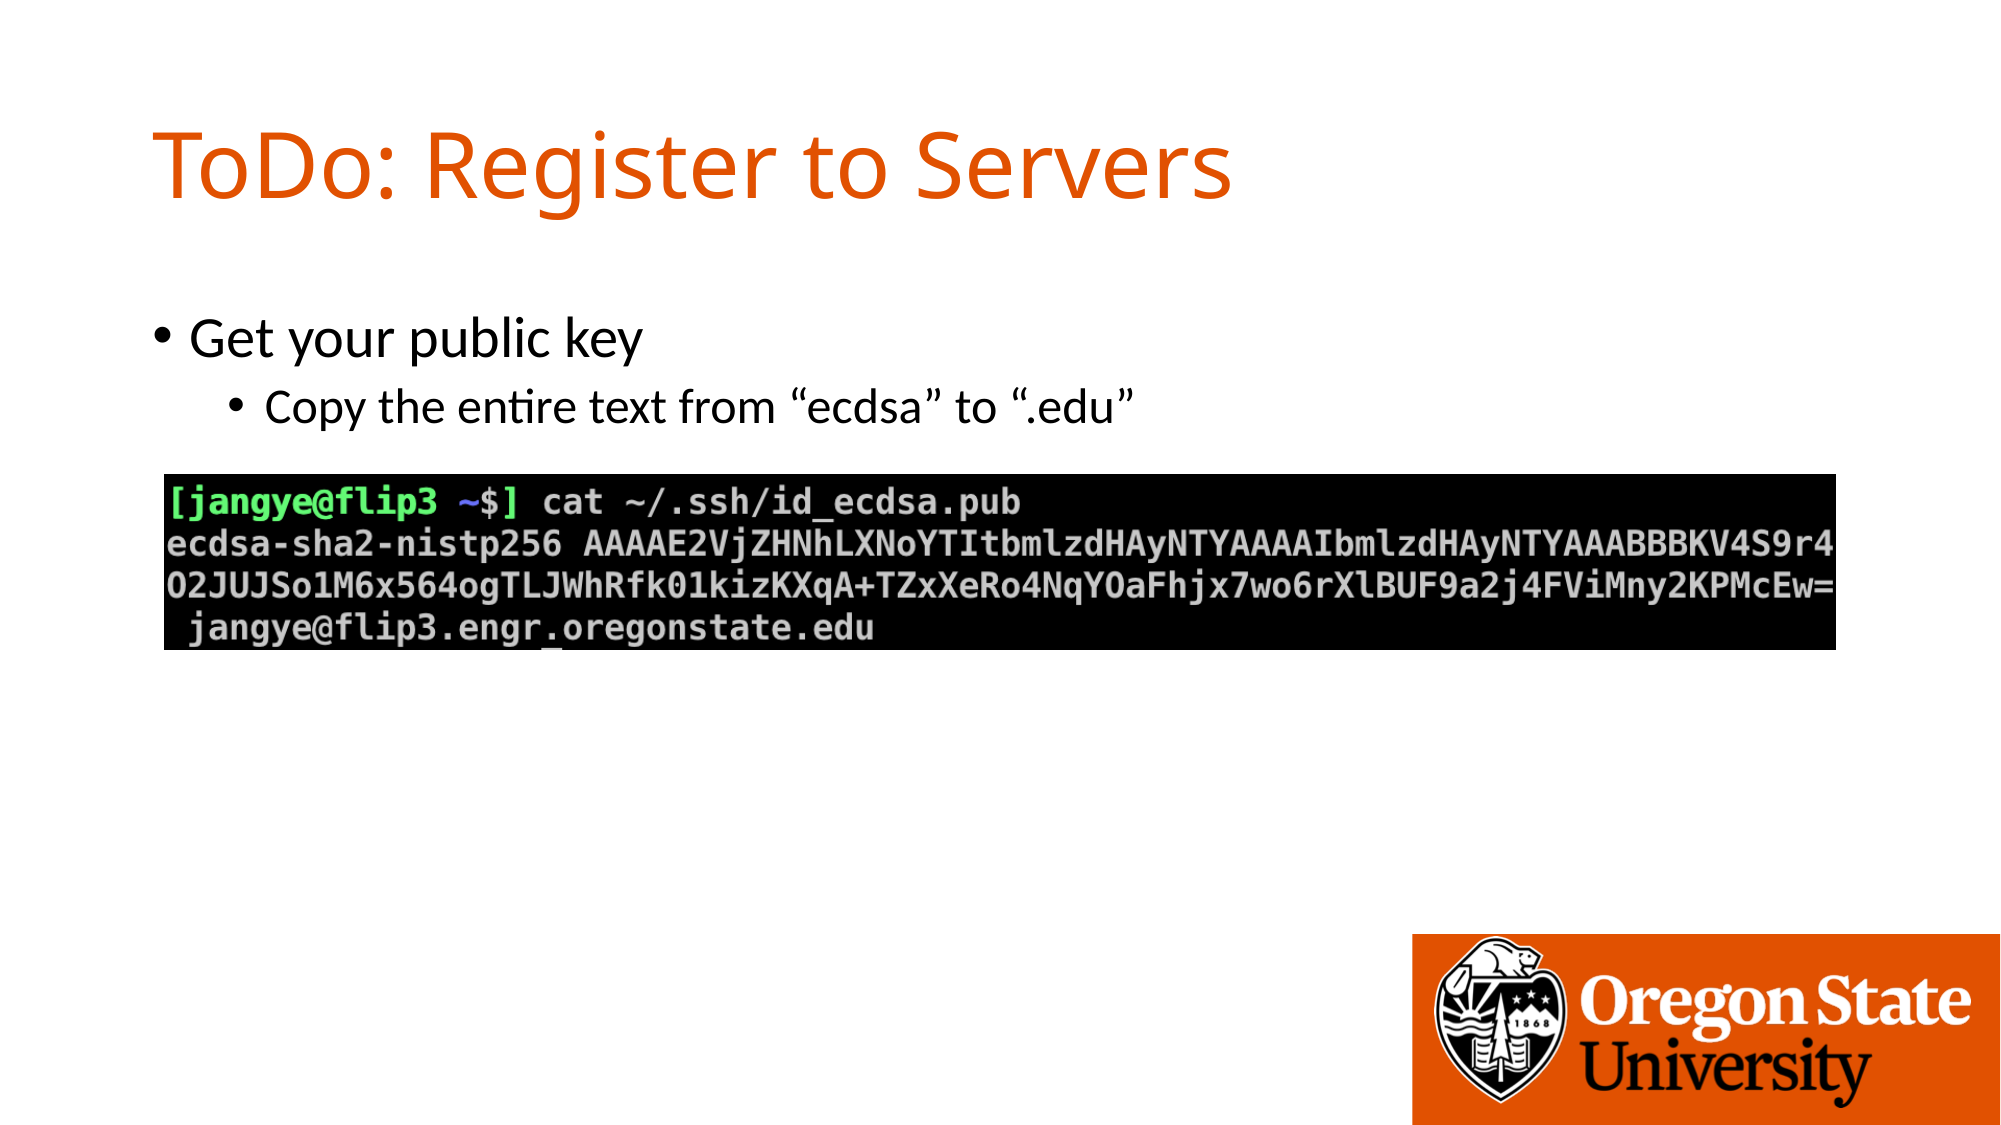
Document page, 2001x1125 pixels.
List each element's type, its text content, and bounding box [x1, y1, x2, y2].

list Get your public key Copy the entire text from “ecdsa” to “.edu” [137, 299, 1863, 1014]
picture [1434, 936, 1971, 1108]
picture [164, 474, 1836, 650]
title ToDo: Register to Servers [137, 59, 1863, 278]
